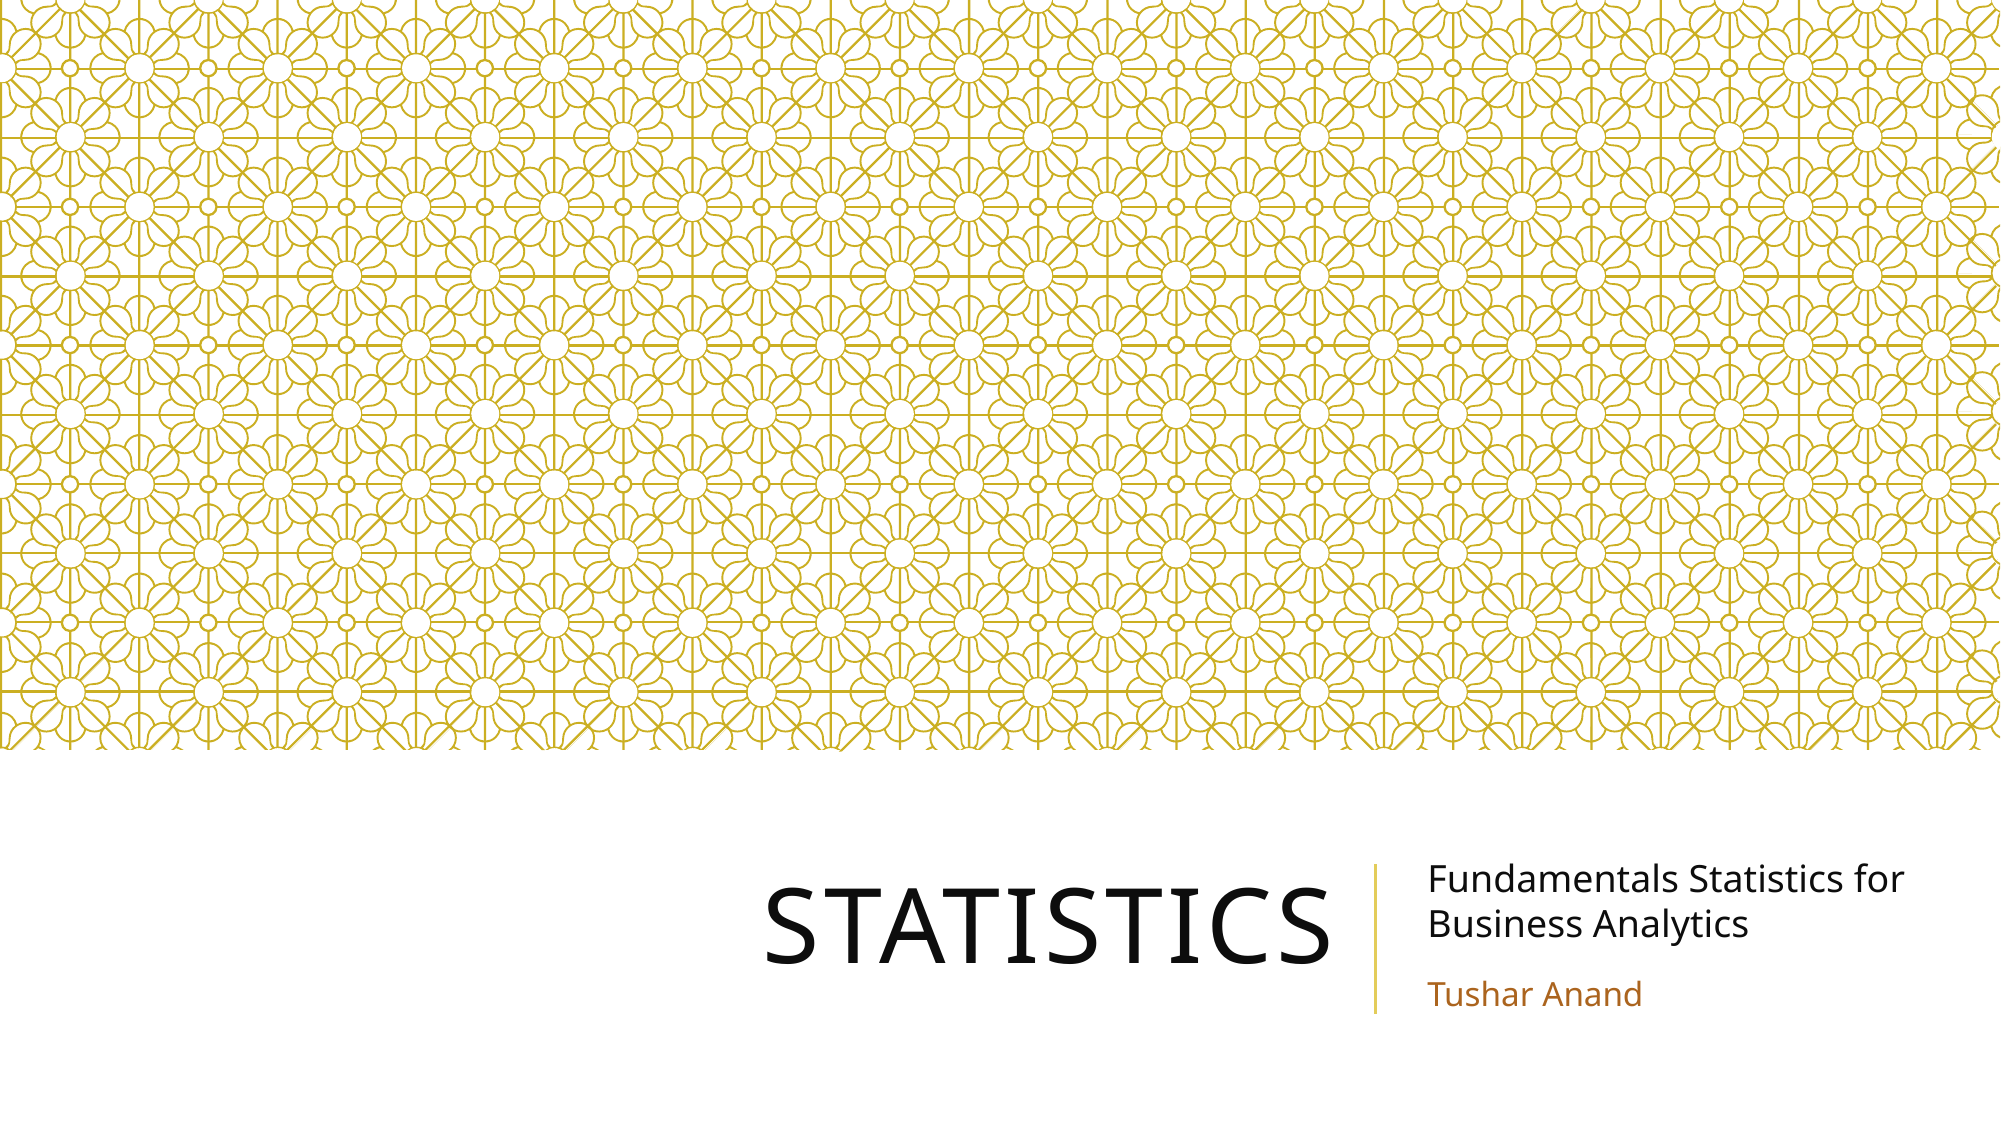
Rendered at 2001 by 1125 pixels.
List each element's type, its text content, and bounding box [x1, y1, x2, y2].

subtitle Fundamentals Statistics for Business Analytics Tushar Anand [1412, 813, 1938, 1054]
title Statistics [75, 813, 1350, 1054]
